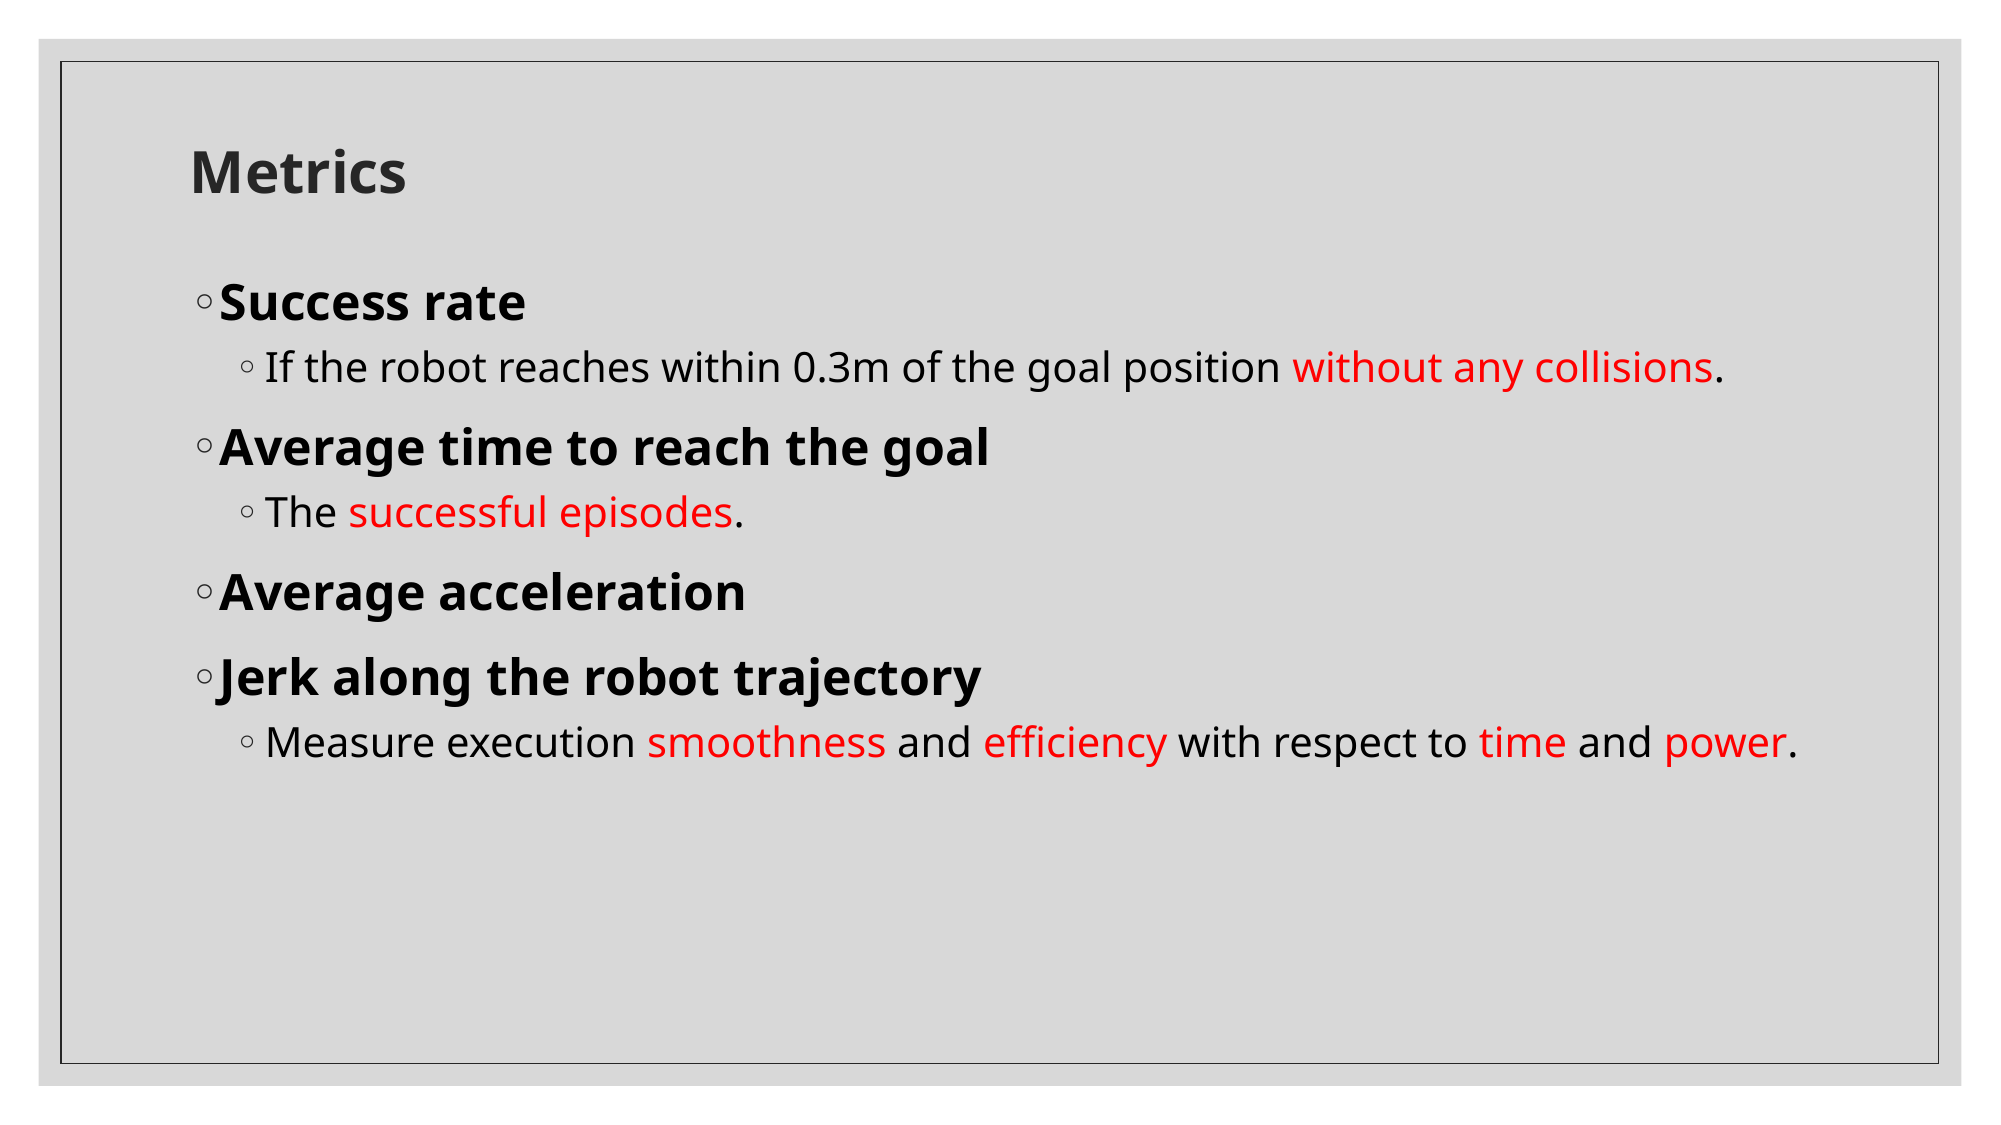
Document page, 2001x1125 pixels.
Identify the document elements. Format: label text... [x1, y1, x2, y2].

title Metrics [174, 62, 1825, 257]
list Success rate If the robot reaches within 0.3m of the goal position without any collisions. Average time to reach the goal The successful episodes. Average acceleration Jerk along the robot trajectory Measure execution smoothness and efficiency with respect to time and power. [174, 257, 1930, 1031]
